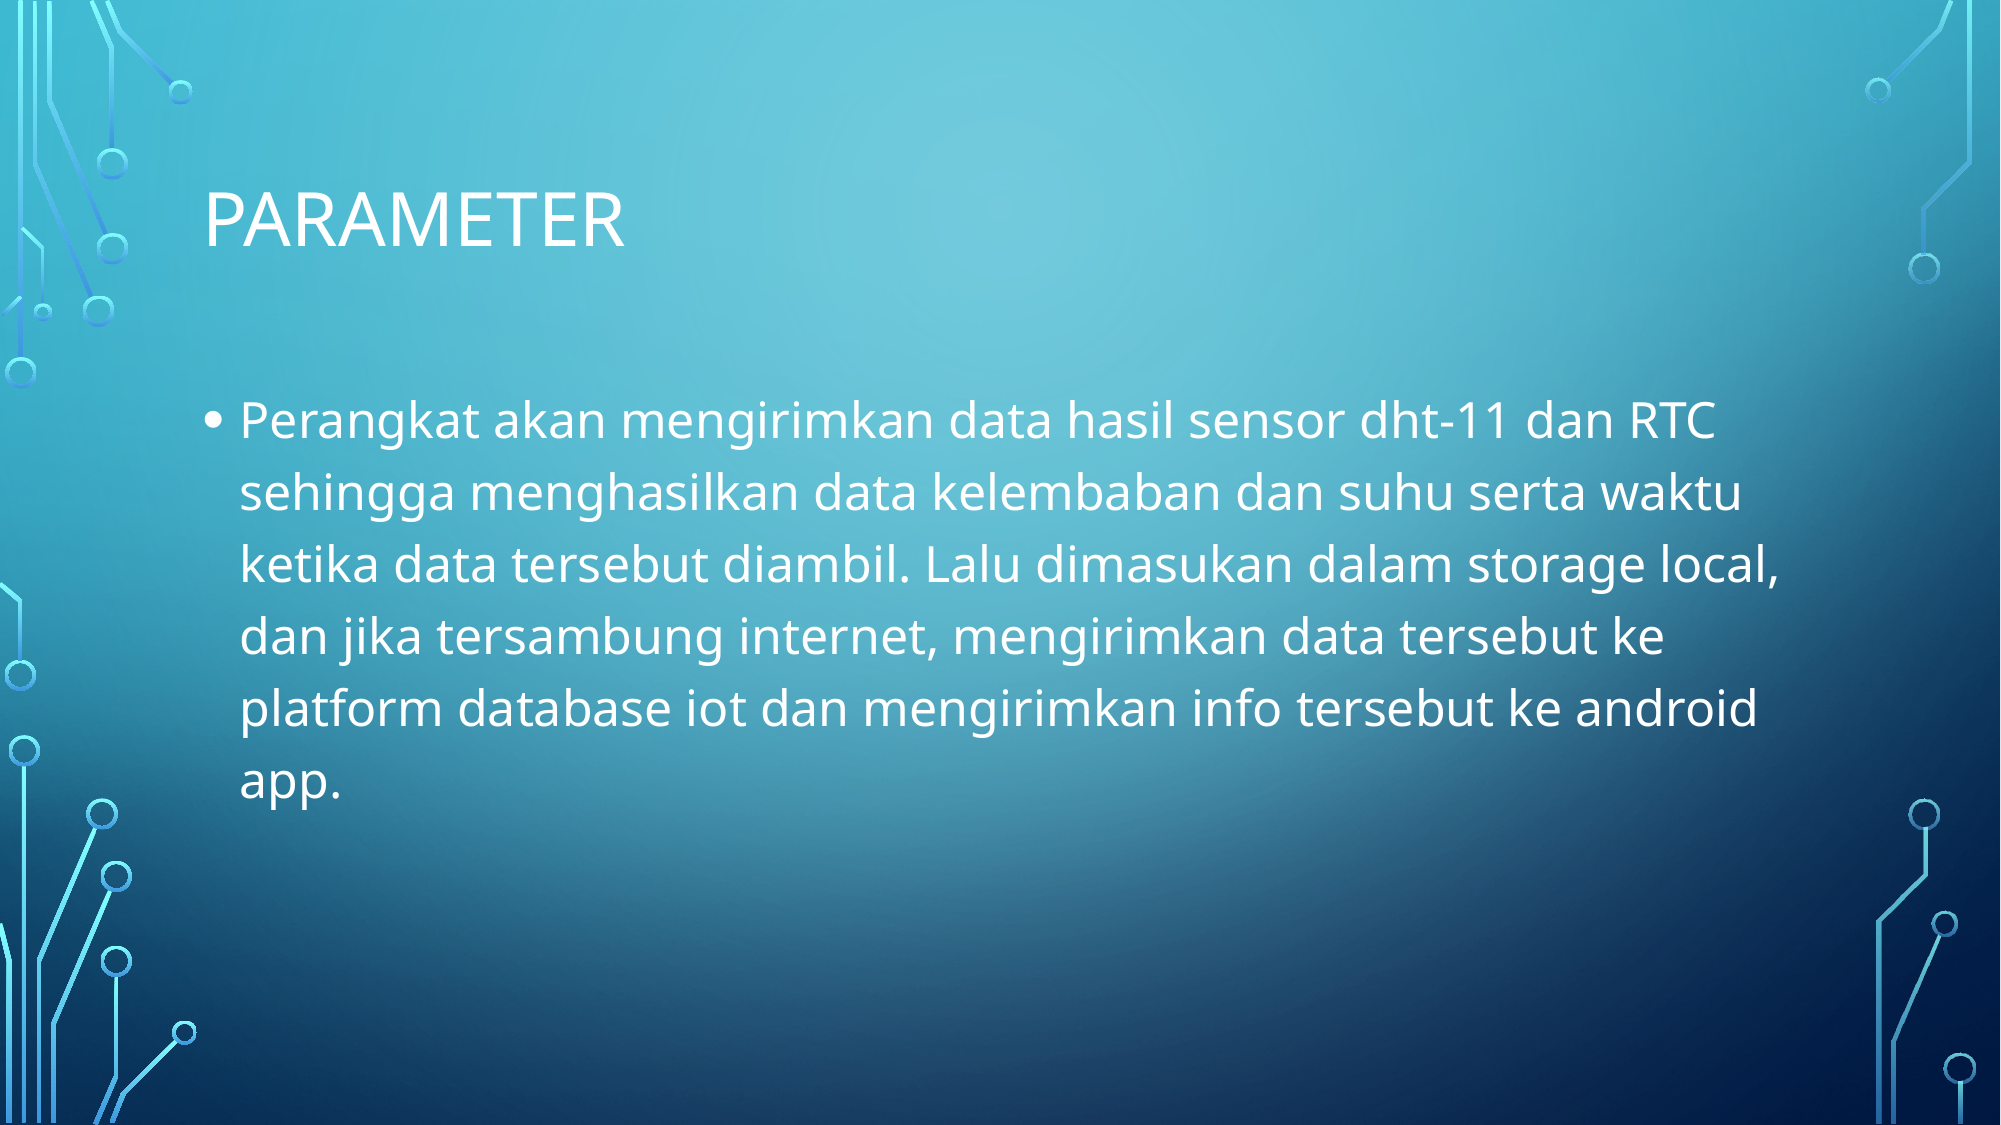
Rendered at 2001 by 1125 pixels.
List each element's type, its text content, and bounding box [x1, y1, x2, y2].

list Perangkat akan mengirimkan data hasil sensor dht-11 dan RTC sehingga menghasilkan data kelembaban dan suhu serta waktu ketika data tersebut diambil. Lalu dimasukan dalam storage local, dan jika tersambung internet, mengirimkan data tersebut ke platform database iot dan mengirimkan info tersebut ke android app. [187, 369, 1813, 950]
title parameter [187, 101, 1813, 344]
